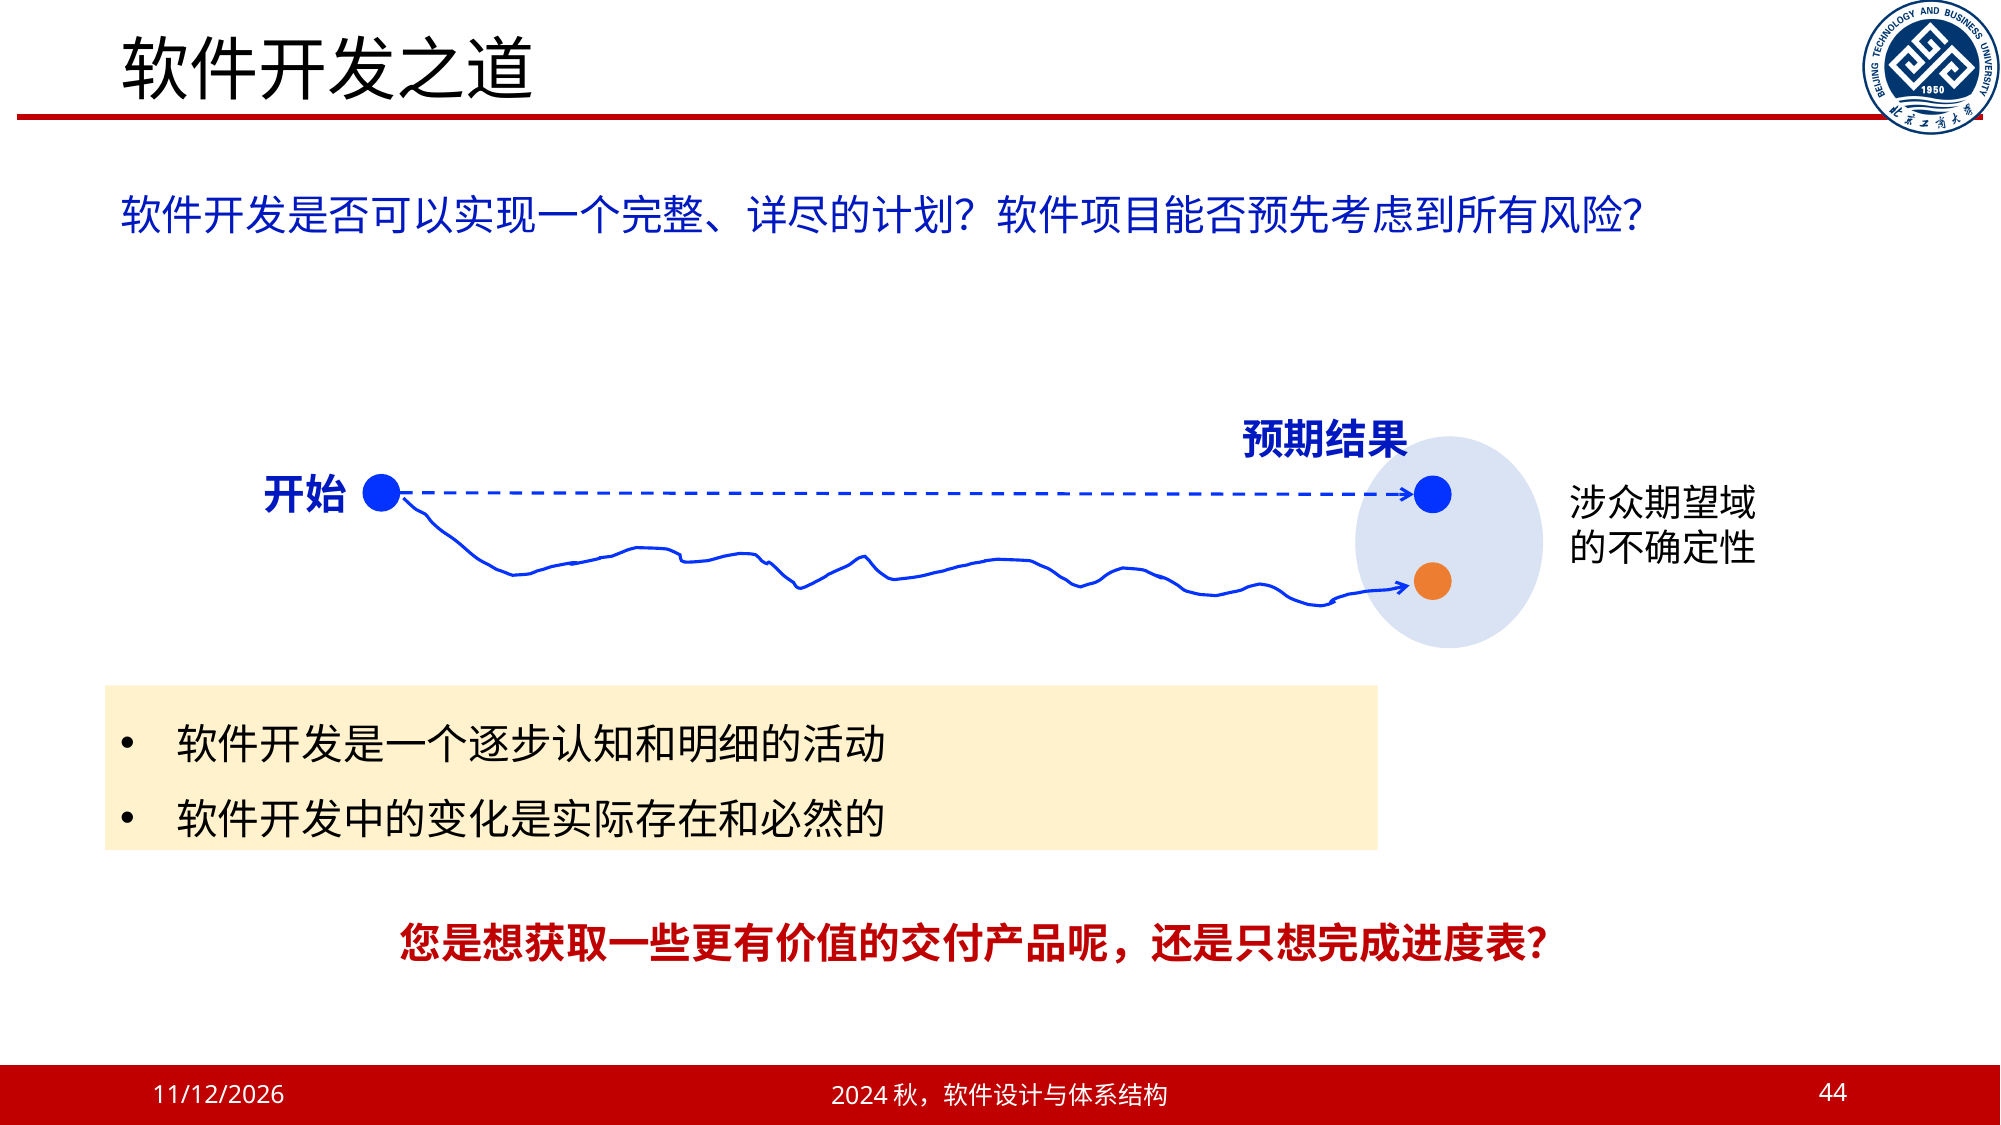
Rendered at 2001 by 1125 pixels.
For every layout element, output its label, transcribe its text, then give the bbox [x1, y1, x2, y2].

text_box [1412, 473, 1454, 515]
text_box [402, 496, 1410, 608]
slide_number 44 [1412, 1063, 1863, 1124]
text_box 软件开发是一个逐步认知和明细的活动 软件开发中的变化是实际存在和必然的 [105, 685, 1378, 850]
title 软件开发之道 [105, 27, 1861, 116]
text_box [1353, 434, 1545, 650]
text_box [1412, 560, 1454, 602]
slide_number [137, 1065, 588, 1125]
text_box 涉众期望域 的不确定性 [1555, 471, 1773, 576]
picture [1861, 0, 2000, 135]
text_box [360, 472, 402, 514]
text_box 您是想获取一些更有价值的交付产品呢，还是只想完成进度表？ [105, 909, 1863, 974]
footer 2024秋，软件设计与体系结构 [662, 1065, 1338, 1125]
text_box 软件开发是否可以实现一个完整、详尽的计划？软件项目能否预先考虑到所有风险？ [105, 181, 1863, 246]
text_box 开始 [248, 460, 362, 526]
text_box [0, 1063, 2000, 1125]
text_box 预期结果 [1227, 405, 1425, 471]
